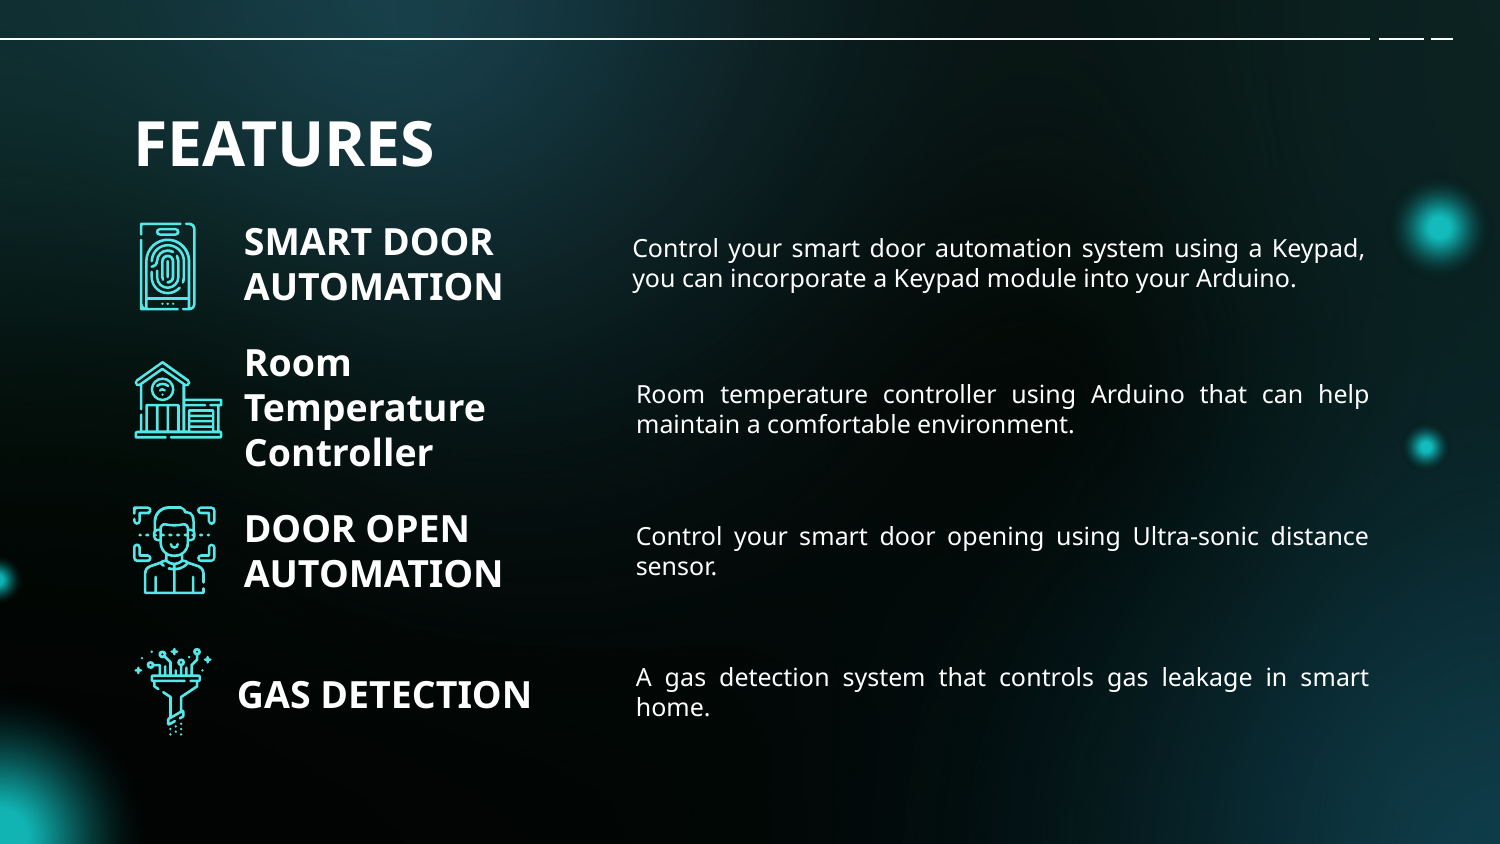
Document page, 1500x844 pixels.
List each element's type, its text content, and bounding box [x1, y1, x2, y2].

text_box A gas detection system that controls gas leakage in smart home. [620, 630, 1386, 754]
subtitle Room temperature controller using Arduino that can help maintain a comfortable environment. [620, 346, 1386, 470]
subtitle Room Temperature Controller [228, 344, 615, 468]
text_box Control your smart door opening using Ultra-sonic distance sensor. [620, 488, 1386, 612]
picture [0, 0, 1500, 844]
text_box DOOR OPEN AUTOMATION [228, 488, 615, 612]
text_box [132, 505, 216, 595]
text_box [134, 647, 212, 736]
subtitle Control your smart door automation system using a Keypad, you can incorporate a Keypad module into your Arduino. [617, 201, 1382, 325]
title FEATURES [118, 88, 1382, 183]
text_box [134, 360, 223, 439]
subtitle SMART DOOR AUTOMATION [228, 201, 601, 325]
text_box GAS DETECTION [221, 632, 608, 756]
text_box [139, 222, 196, 311]
